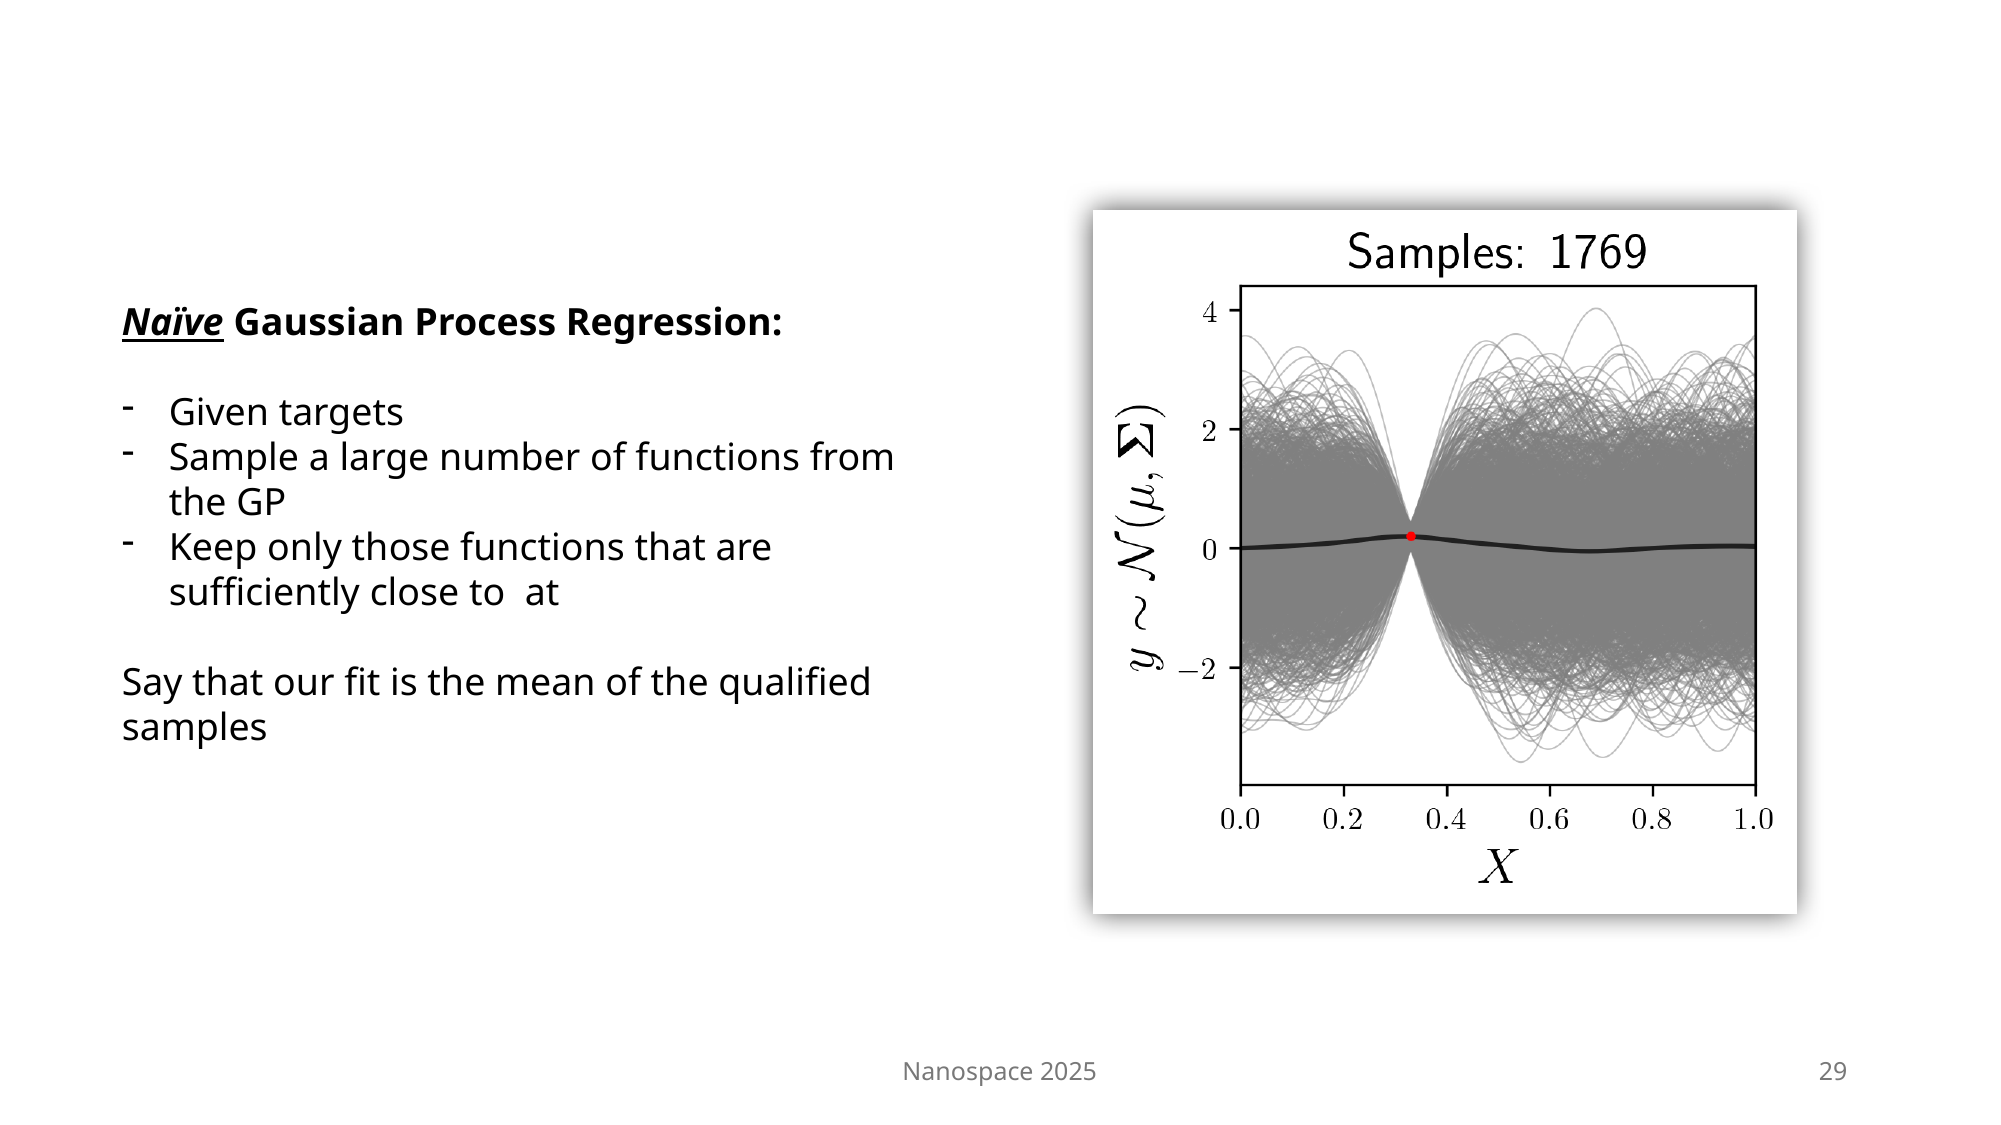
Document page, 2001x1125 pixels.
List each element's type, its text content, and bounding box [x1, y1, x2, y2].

footer Nanospace 2025 [662, 1042, 1338, 1103]
picture [1092, 210, 1797, 915]
slide_number 29 [1412, 1042, 1863, 1103]
